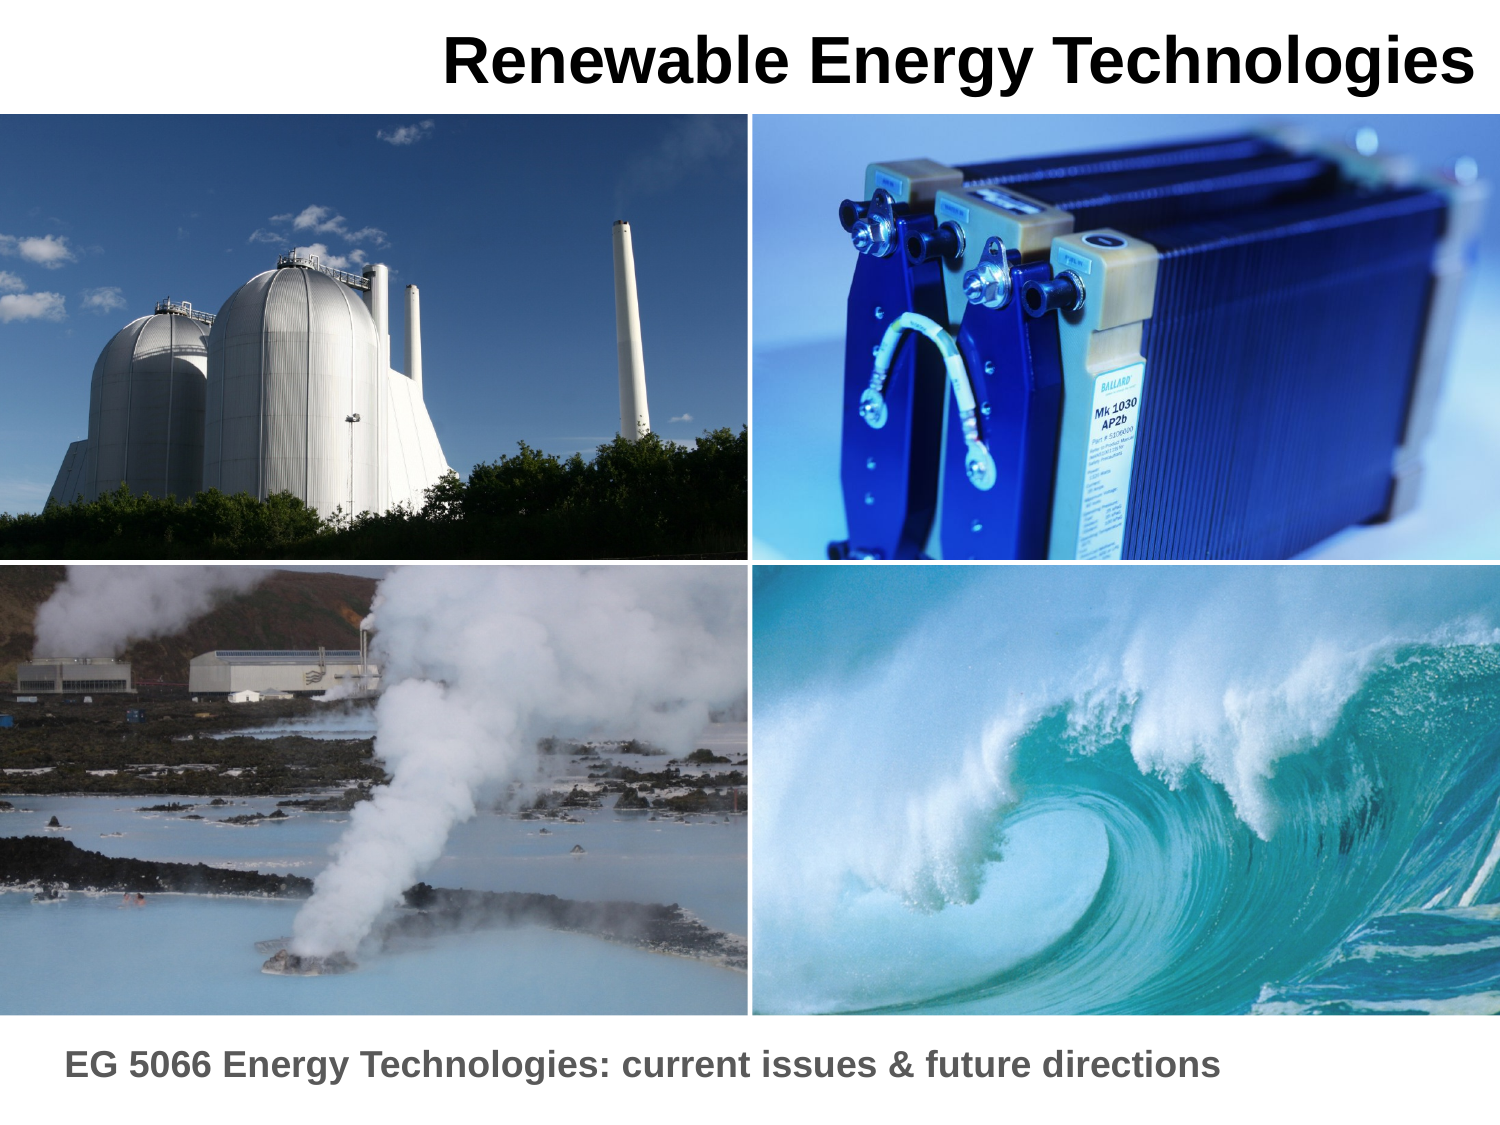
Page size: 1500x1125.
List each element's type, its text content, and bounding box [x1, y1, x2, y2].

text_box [0, 110, 1500, 1021]
text_box Renewable Energy Technologies [427, 9, 1493, 104]
